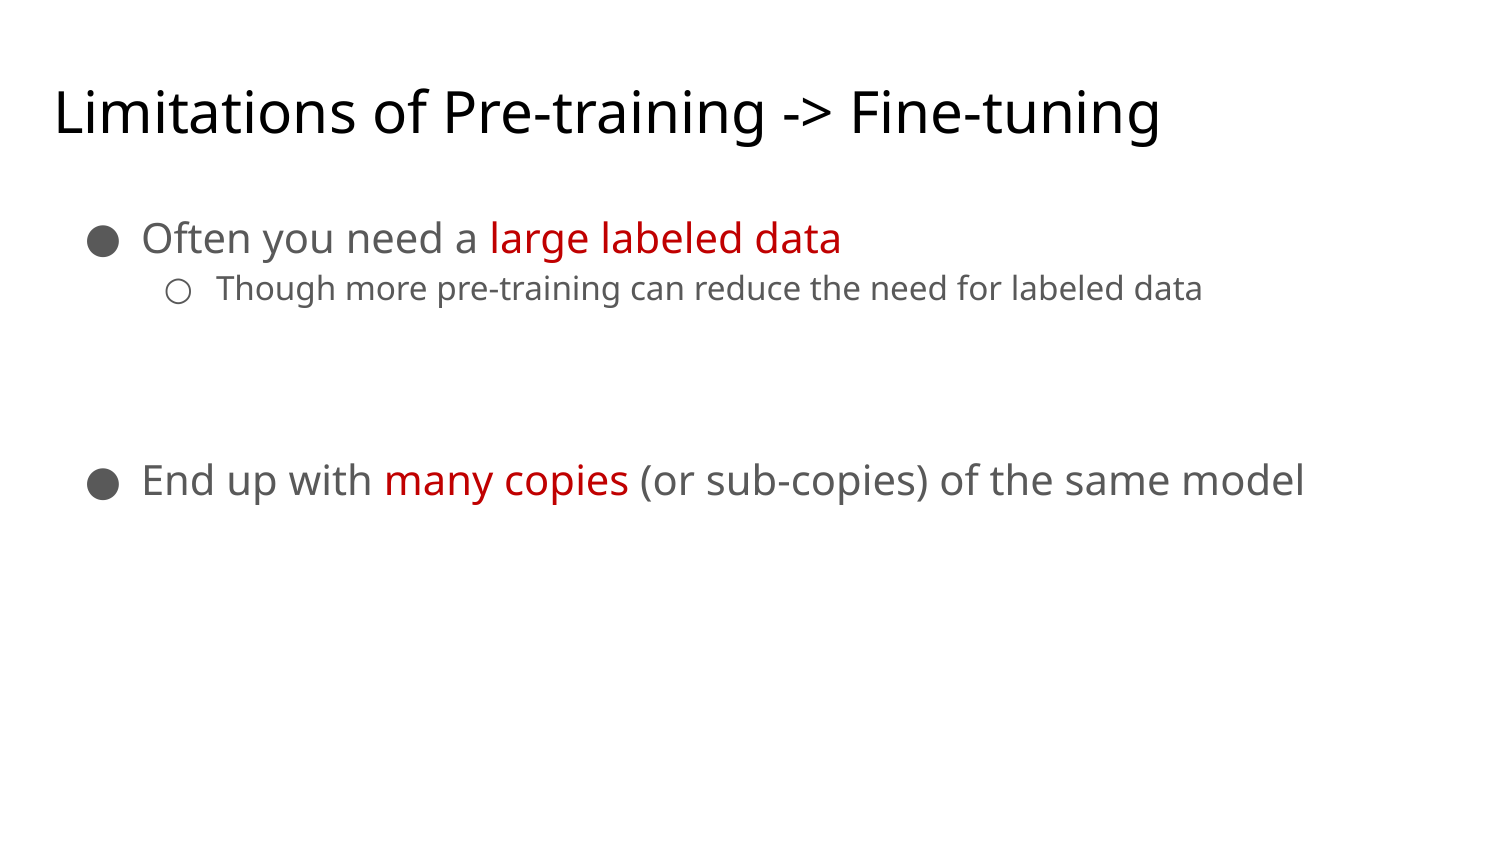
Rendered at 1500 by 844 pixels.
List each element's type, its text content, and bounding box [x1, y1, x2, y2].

title Limitations of Pre-training -> Fine-tuning [51, 72, 1449, 189]
list Often you need a large labeled data Though more pre-training can reduce the need for labeled data End up with many copies (or sub-copies) of the same model [51, 189, 1449, 750]
